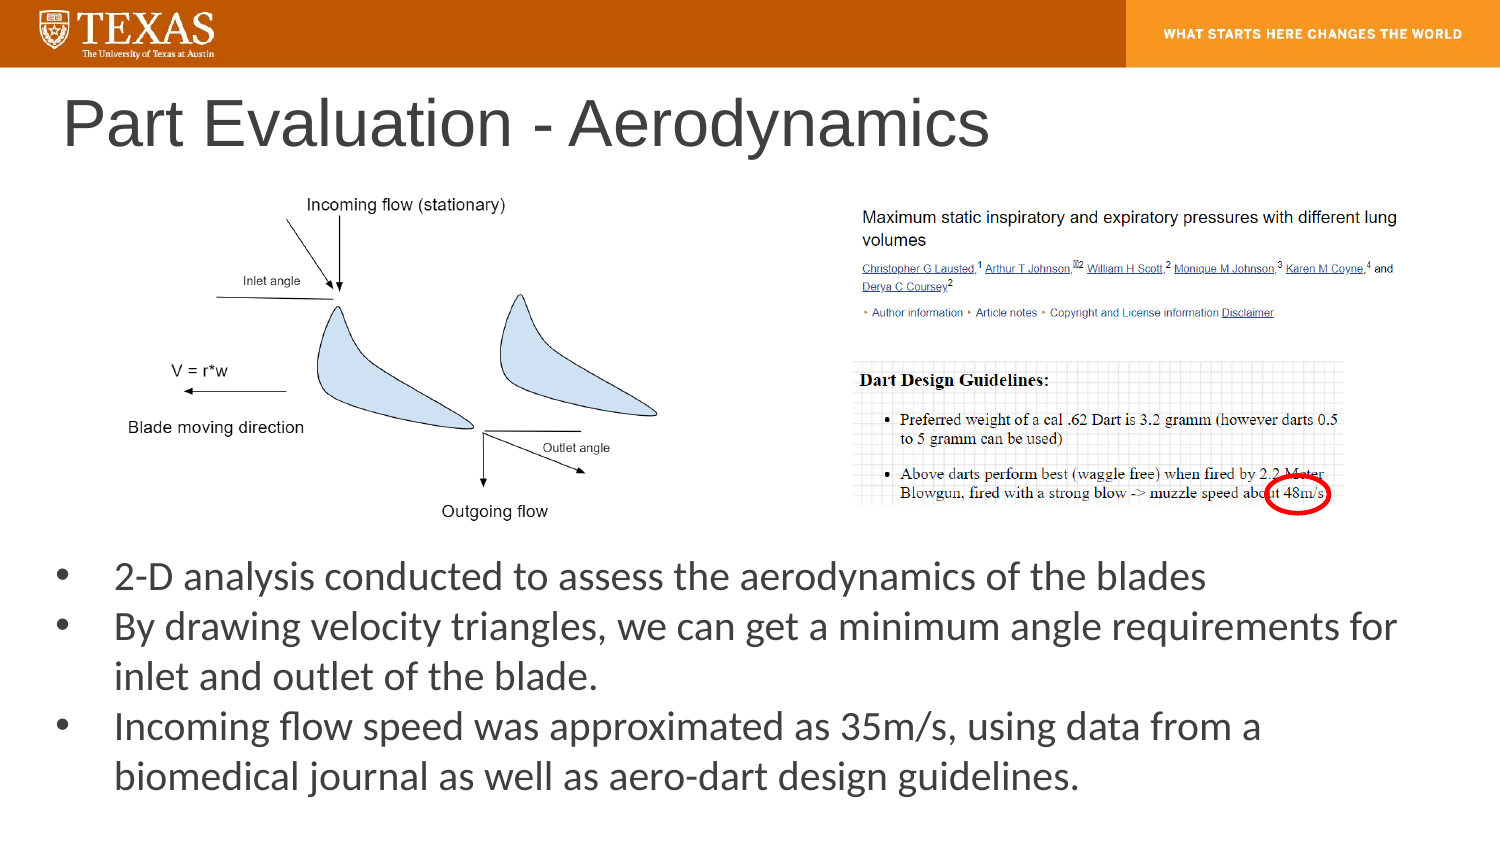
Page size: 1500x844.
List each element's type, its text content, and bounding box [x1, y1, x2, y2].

picture [0, 0, 1500, 844]
title Part Evaluation - Aerodynamics [51, 72, 1449, 167]
list 2-D analysis conducted to assess the aerodynamics of the blades By drawing velocity triangles, we can get a minimum angle requirements for inlet and outlet of the blade. Incoming flow speed was approximated as 35m/s, using data from a biomedical journal as well as aero-dart design guidelines. [27, 543, 1434, 809]
